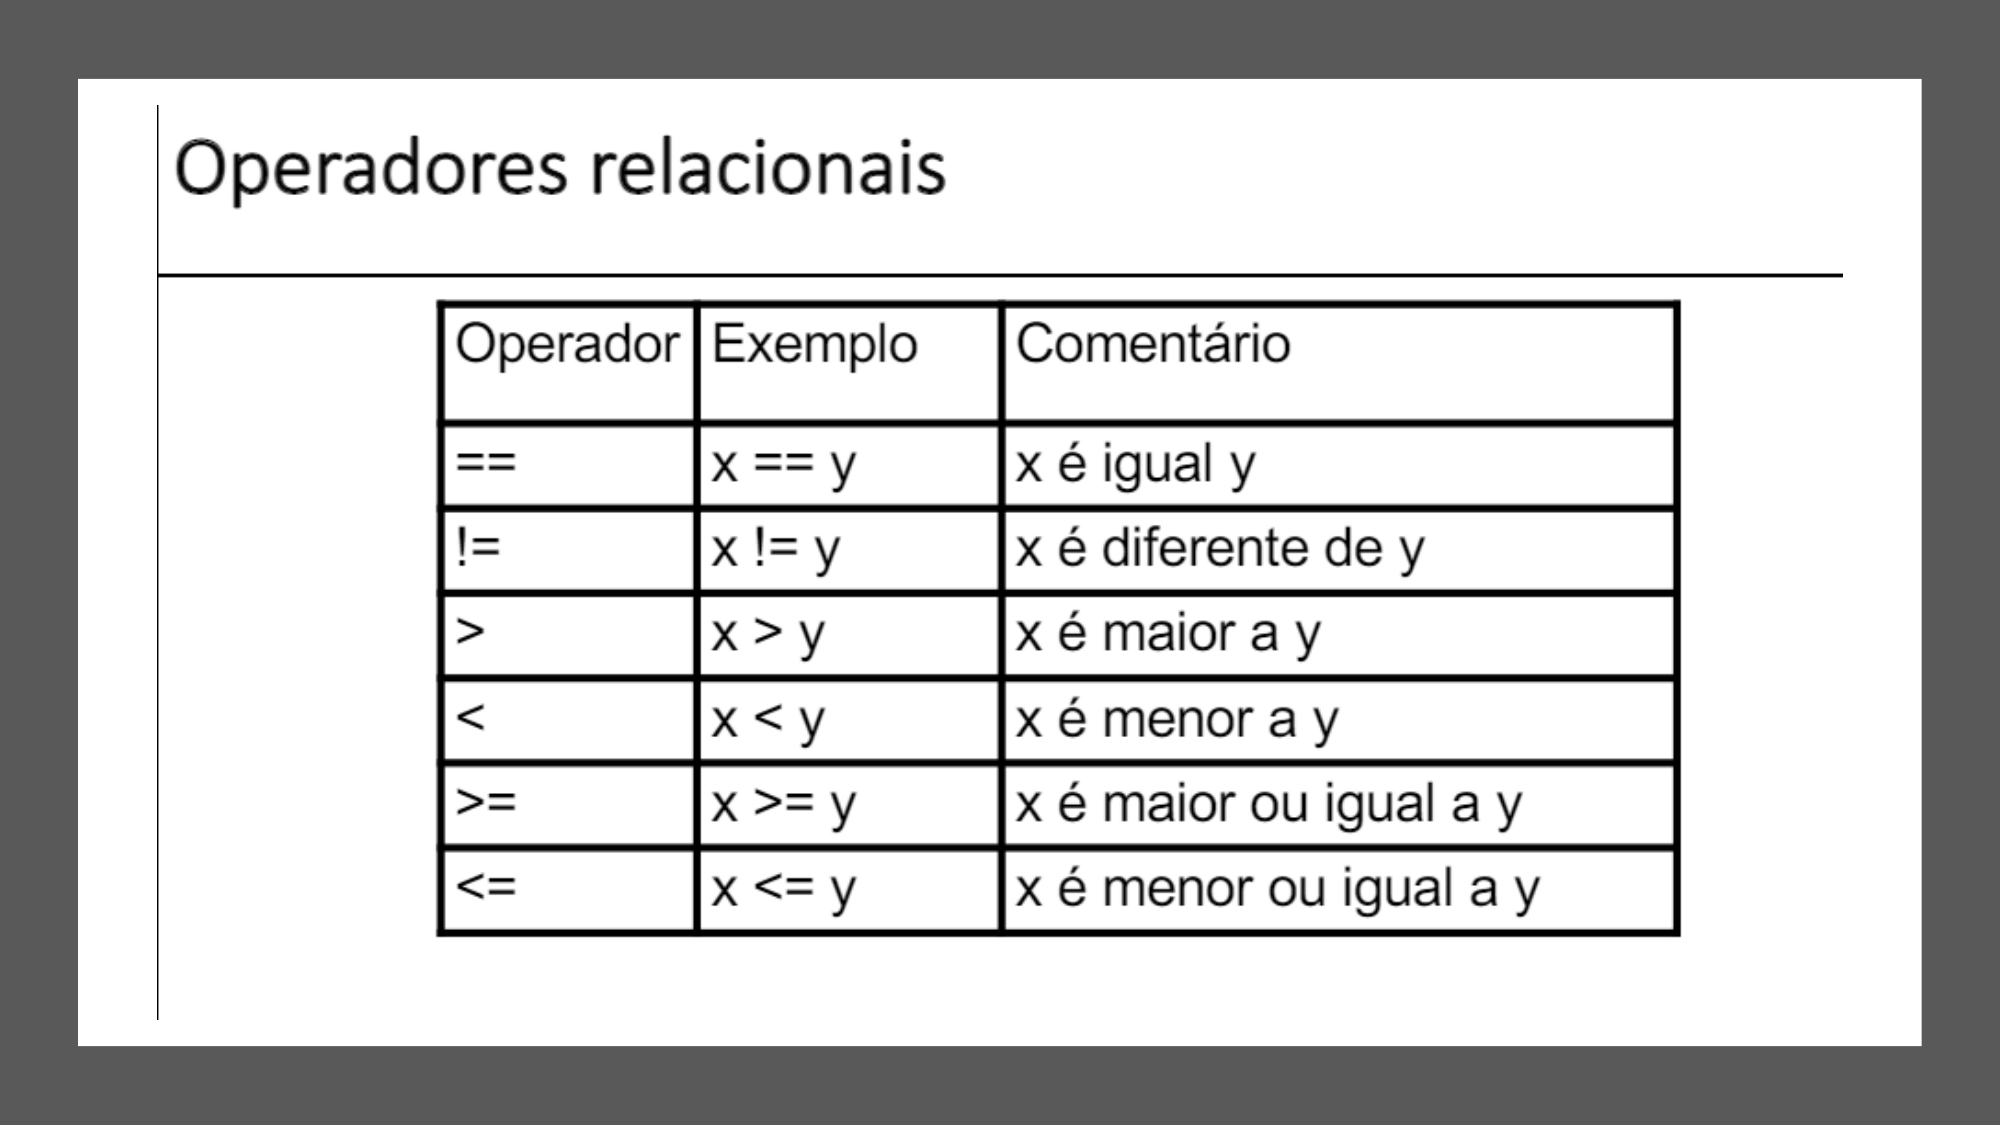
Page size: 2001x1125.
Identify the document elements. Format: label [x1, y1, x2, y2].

text_box [0, 0, 2000, 1125]
text_box [77, 78, 1923, 1047]
picture [157, 105, 1843, 1020]
